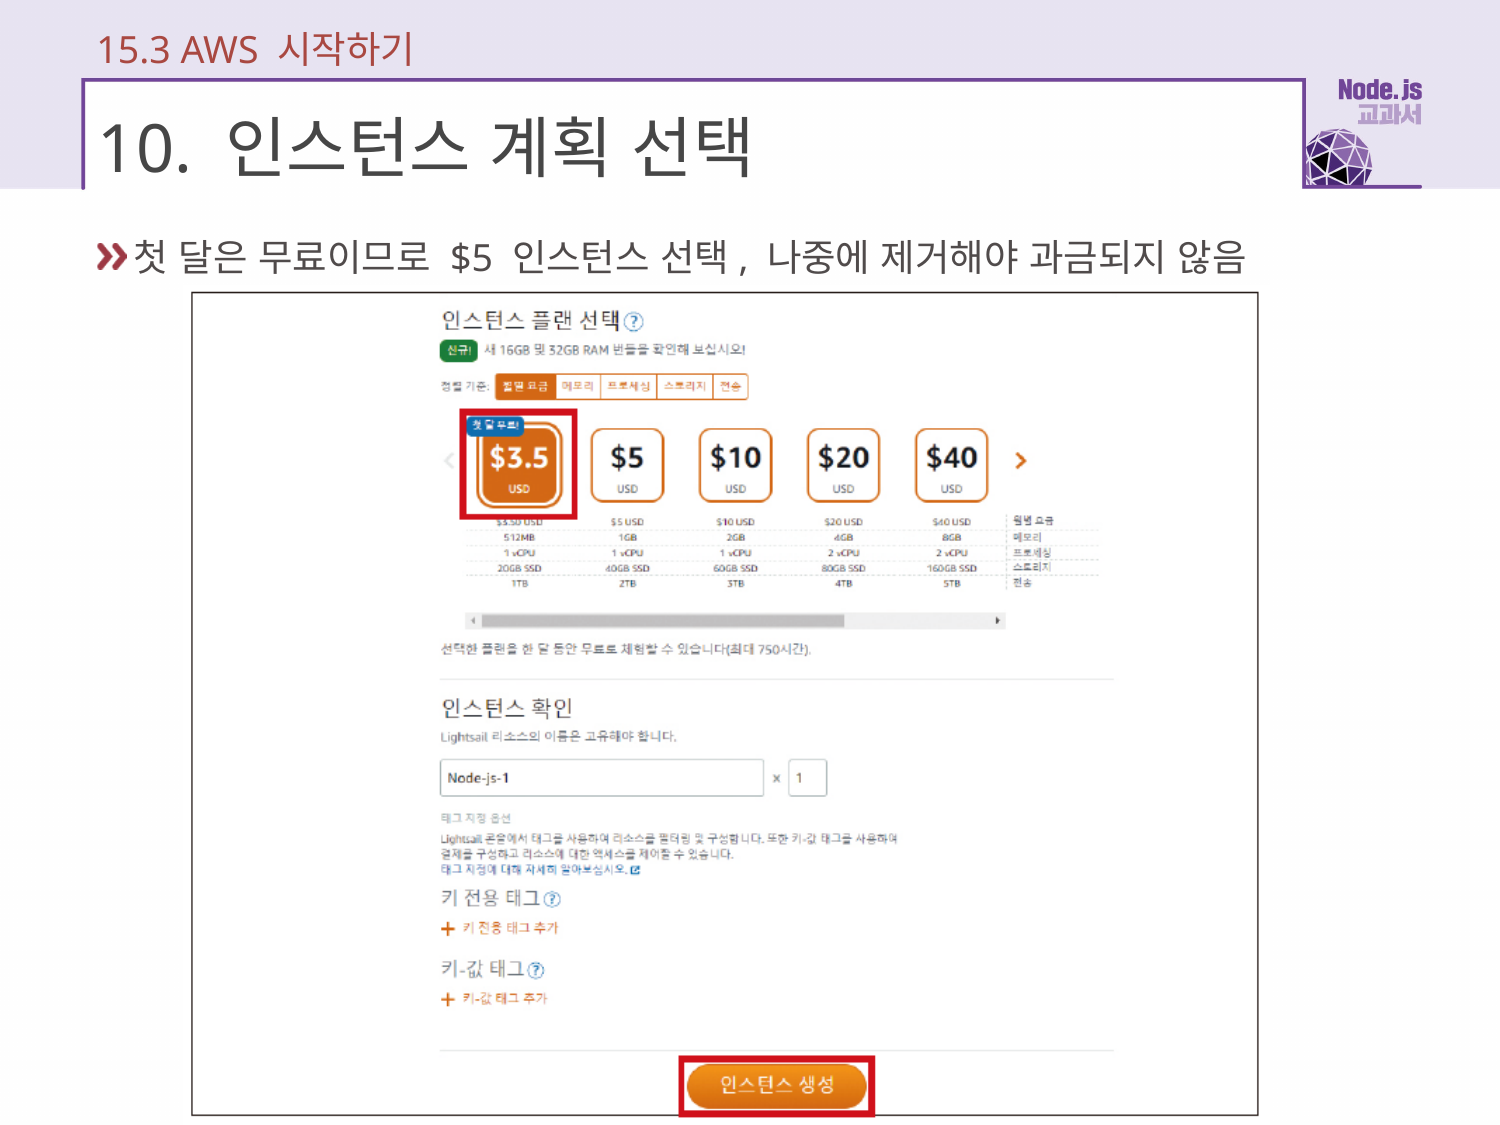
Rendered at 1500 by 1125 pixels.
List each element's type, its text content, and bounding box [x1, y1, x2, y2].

list 첫 달은 무료이므로 $5 인스턴스 선택, 나중에 제거해야 과금되지 않음 [81, 222, 1412, 1037]
title 10. 인스턴스 계획 선택 [82, 61, 1413, 193]
picture [0, 0, 1500, 1125]
text_box 15.3 AWS 시작하기 [81, 14, 807, 62]
